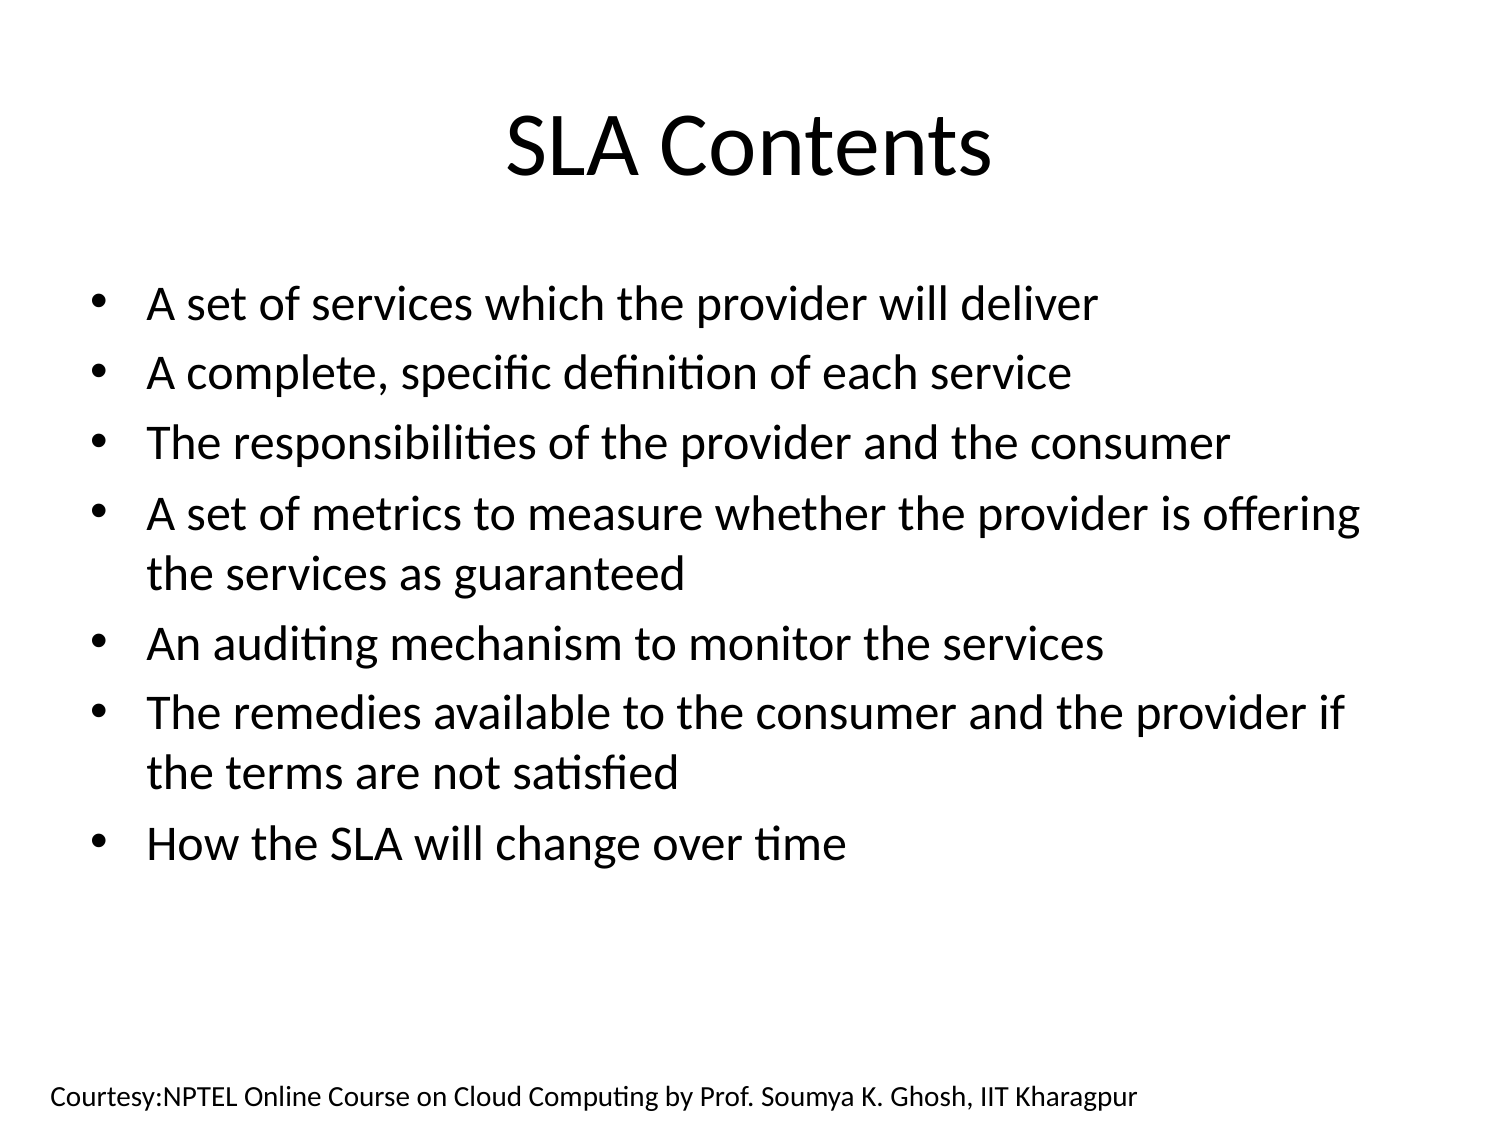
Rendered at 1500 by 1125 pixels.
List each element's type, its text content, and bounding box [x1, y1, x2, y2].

list A set of services which the provider will deliver A complete, specific definition of each service The responsibilities of the provider and the consumer A set of metrics to measure whether the provider is offering the services as guaranteed An auditing mechanism to monitor the services The remedies available to the consumer and the provider if the terms are not satisfied How the SLA will change over time [75, 262, 1425, 1005]
text_box Courtesy:NPTEL Online Course on Cloud Computing by Prof. Soumya K. Ghosh, IIT Kharagpur [35, 1070, 1154, 1121]
title SLA Contents [75, 45, 1425, 233]
